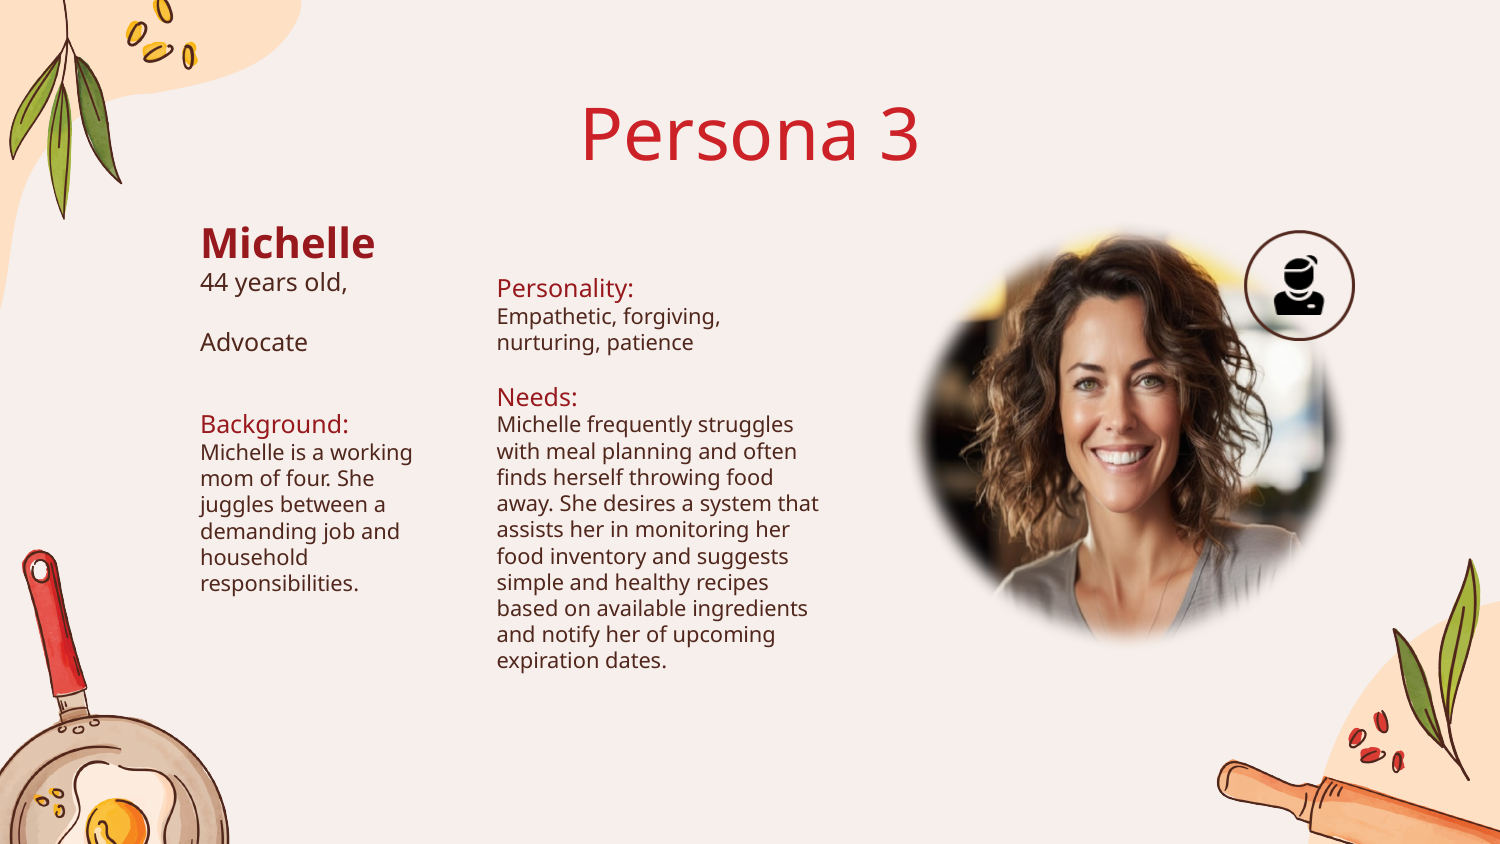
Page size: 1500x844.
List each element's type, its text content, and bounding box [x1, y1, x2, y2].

picture [902, 219, 1500, 844]
picture [0, 0, 147, 226]
text_box Michelle 44 years old, Advocate Background: Michelle is a working mom of four. She juggles between a demanding job and household responsibilities. [185, 201, 452, 675]
picture [120, 0, 213, 72]
picture [0, 545, 307, 844]
title Persona 3 [118, 72, 1383, 167]
text_box Personality: Empathetic, forgiving, nurturing, patience Needs: Michelle frequently struggles with meal planning and often finds herself throwing food away. She desires a system that assists her in monitoring her food inventory and suggests simple and healthy recipes based on available ingredients and notify her of upcoming expiration dates. [481, 201, 837, 691]
